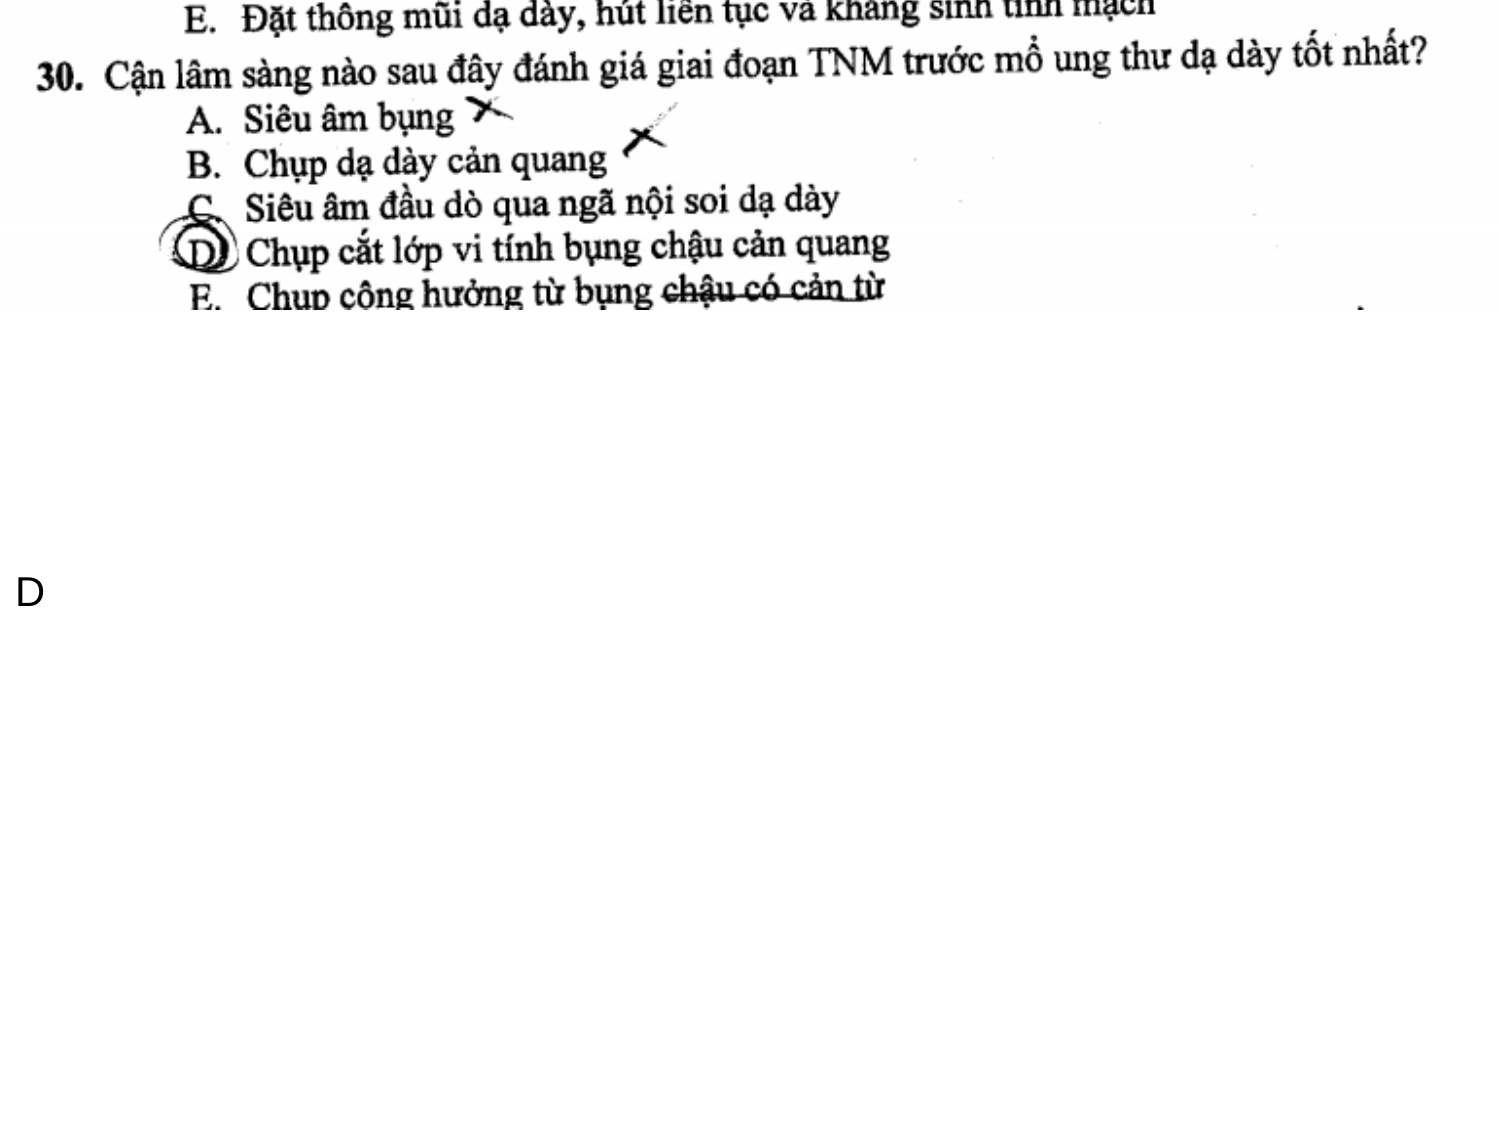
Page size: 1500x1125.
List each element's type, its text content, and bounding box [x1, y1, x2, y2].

subtitle D [0, 562, 1500, 1094]
picture [0, 0, 1500, 310]
